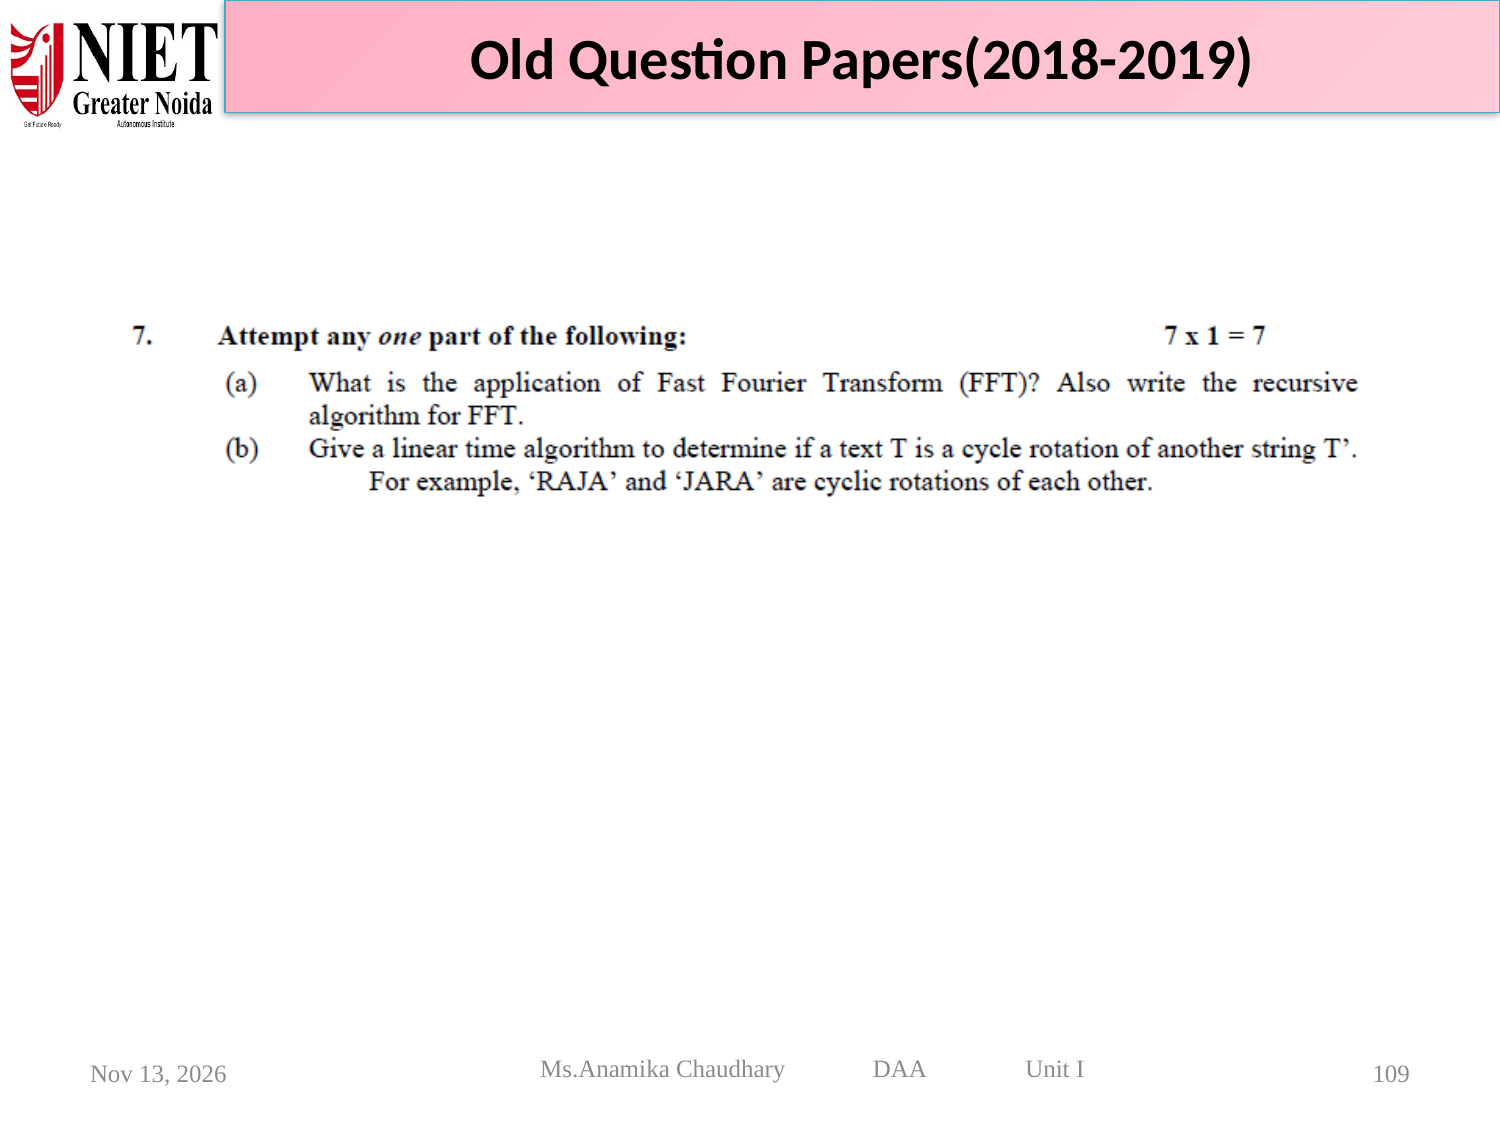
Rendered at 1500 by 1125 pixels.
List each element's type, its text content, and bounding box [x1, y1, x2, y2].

slide_number 109 [1074, 1042, 1425, 1103]
footer Ms.Anamika Chaudhary DAA Unit I [412, 1037, 1213, 1098]
picture [0, 0, 238, 153]
slide_number 29-Jul-24 [75, 1042, 425, 1103]
picture [73, 287, 1403, 540]
text_box Old Question Papers(2018-2019) [238, 0, 1500, 113]
